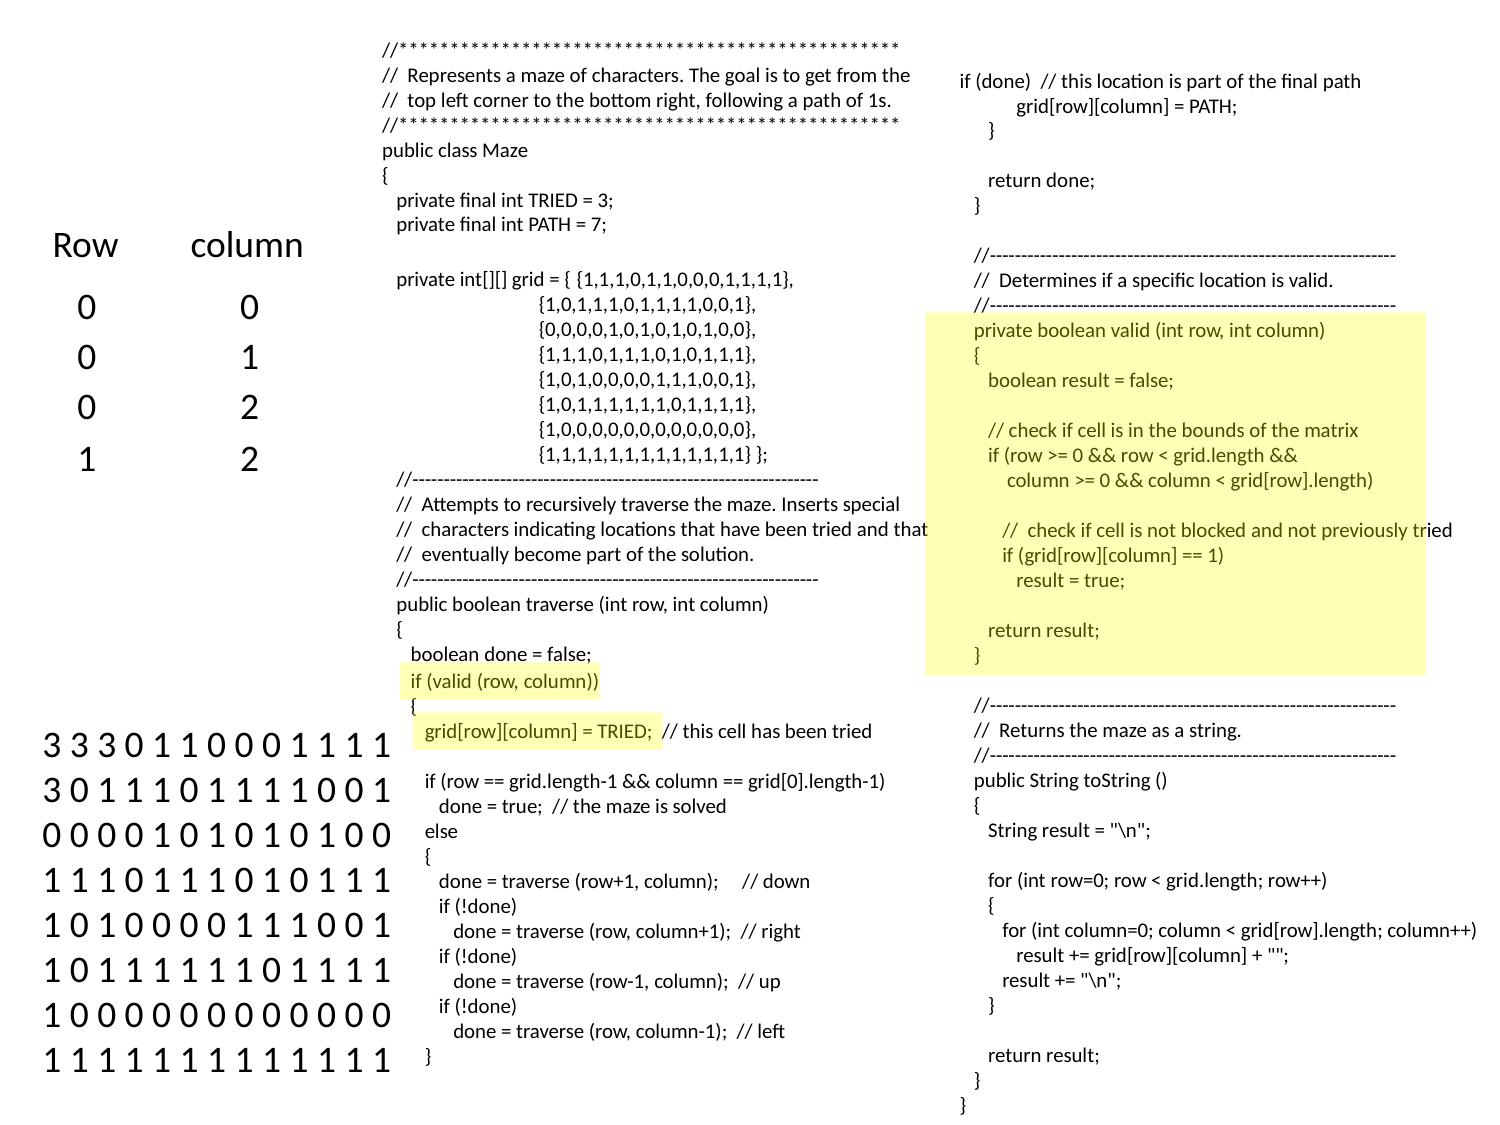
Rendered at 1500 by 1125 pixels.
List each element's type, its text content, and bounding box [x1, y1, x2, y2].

text_box 2 [225, 374, 275, 426]
text_box 0 [62, 374, 112, 426]
text_box [398, 660, 602, 702]
text_box if (done) // this location is part of the final path grid[row][column] = PATH; } return done; } //----------------------------------------------------------------- // Determines if a specific location is valid. //----------------------------------------------------------------- private boolean valid (int row, int column) { boolean result = false; // check if cell is in the bounds of the matrix if (row >= 0 && row < grid.length && column >= 0 && column < grid[row].length) // check if cell is not blocked and not previously tried if (grid[row][column] == 1) result = true; return result; } //----------------------------------------------------------------- // Returns the maze as a string. //----------------------------------------------------------------- public String toString () { String result = "\n"; for (int row=0; row < grid.length; row++) { for (int column=0; column < grid[row].length; column++) result += grid[row][column] + ""; result += "\n"; } return result; } } [944, 59, 1493, 1124]
text_box 0 [62, 335, 112, 374]
text_box 1 [225, 335, 275, 374]
text_box [410, 710, 665, 752]
text_box Row [37, 212, 134, 273]
text_box [923, 310, 1427, 677]
text_box 0 [62, 274, 112, 335]
text_box 0 [225, 274, 275, 335]
text_box //************************************************* // Represents a maze of characters. The goal is to get from the // top left corner to the bottom right, following a path of 1s. //************************************************* public class Maze { private final int TRIED = 3; private final int PATH = 7; private int[][] grid = { {1,1,1,0,1,1,0,0,0,1,1,1,1}, {1,0,1,1,1,0,1,1,1,1,0,0,1}, {0,0,0,0,1,0,1,0,1,0,1,0,0}, {1,1,1,0,1,1,1,0,1,0,1,1,1}, {1,0,1,0,0,0,0,1,1,1,0,0,1}, {1,0,1,1,1,1,1,1,0,1,1,1,1}, {1,0,0,0,0,0,0,0,0,0,0,0,0}, {1,1,1,1,1,1,1,1,1,1,1,1,1} }; //----------------------------------------------------------------- // Attempts to recursively traverse the maze. Inserts special // characters indicating locations that have been tried and that // eventually become part of the solution. //----------------------------------------------------------------- public boolean traverse (int row, int column) { boolean done = false; if (valid (row, column)) { grid[row][column] = TRIED; // this cell has been tried if (row == grid.length-1 && column == grid[0].length-1) done = true; // the maze is solved else { done = traverse (row+1, column); // down if (!done) done = traverse (row, column+1); // right if (!done) done = traverse (row-1, column); // up if (!done) done = traverse (row, column-1); // left } [367, 3, 944, 1075]
text_box 1 [62, 426, 112, 487]
text_box 2 [225, 426, 275, 487]
text_box 3 3 3 0 1 1 0 0 0 1 1 1 1 3 0 1 1 1 0 1 1 1 1 0 0 1 0 0 0 0 1 0 1 0 1 0 1 0 0 1 1 1 0 1 1 1 0 1 0 1 1 1 1 0 1 0 0 0 0 1 1 1 0 0 1 1 0 1 1 1 1 1 1 0 1 1 1 1 1 0 0 0 0 0 0 0 0 0 0 0 0 1 1 1 1 1 1 1 1 1 1 1 1 1 [27, 712, 407, 1088]
text_box column [175, 212, 319, 273]
